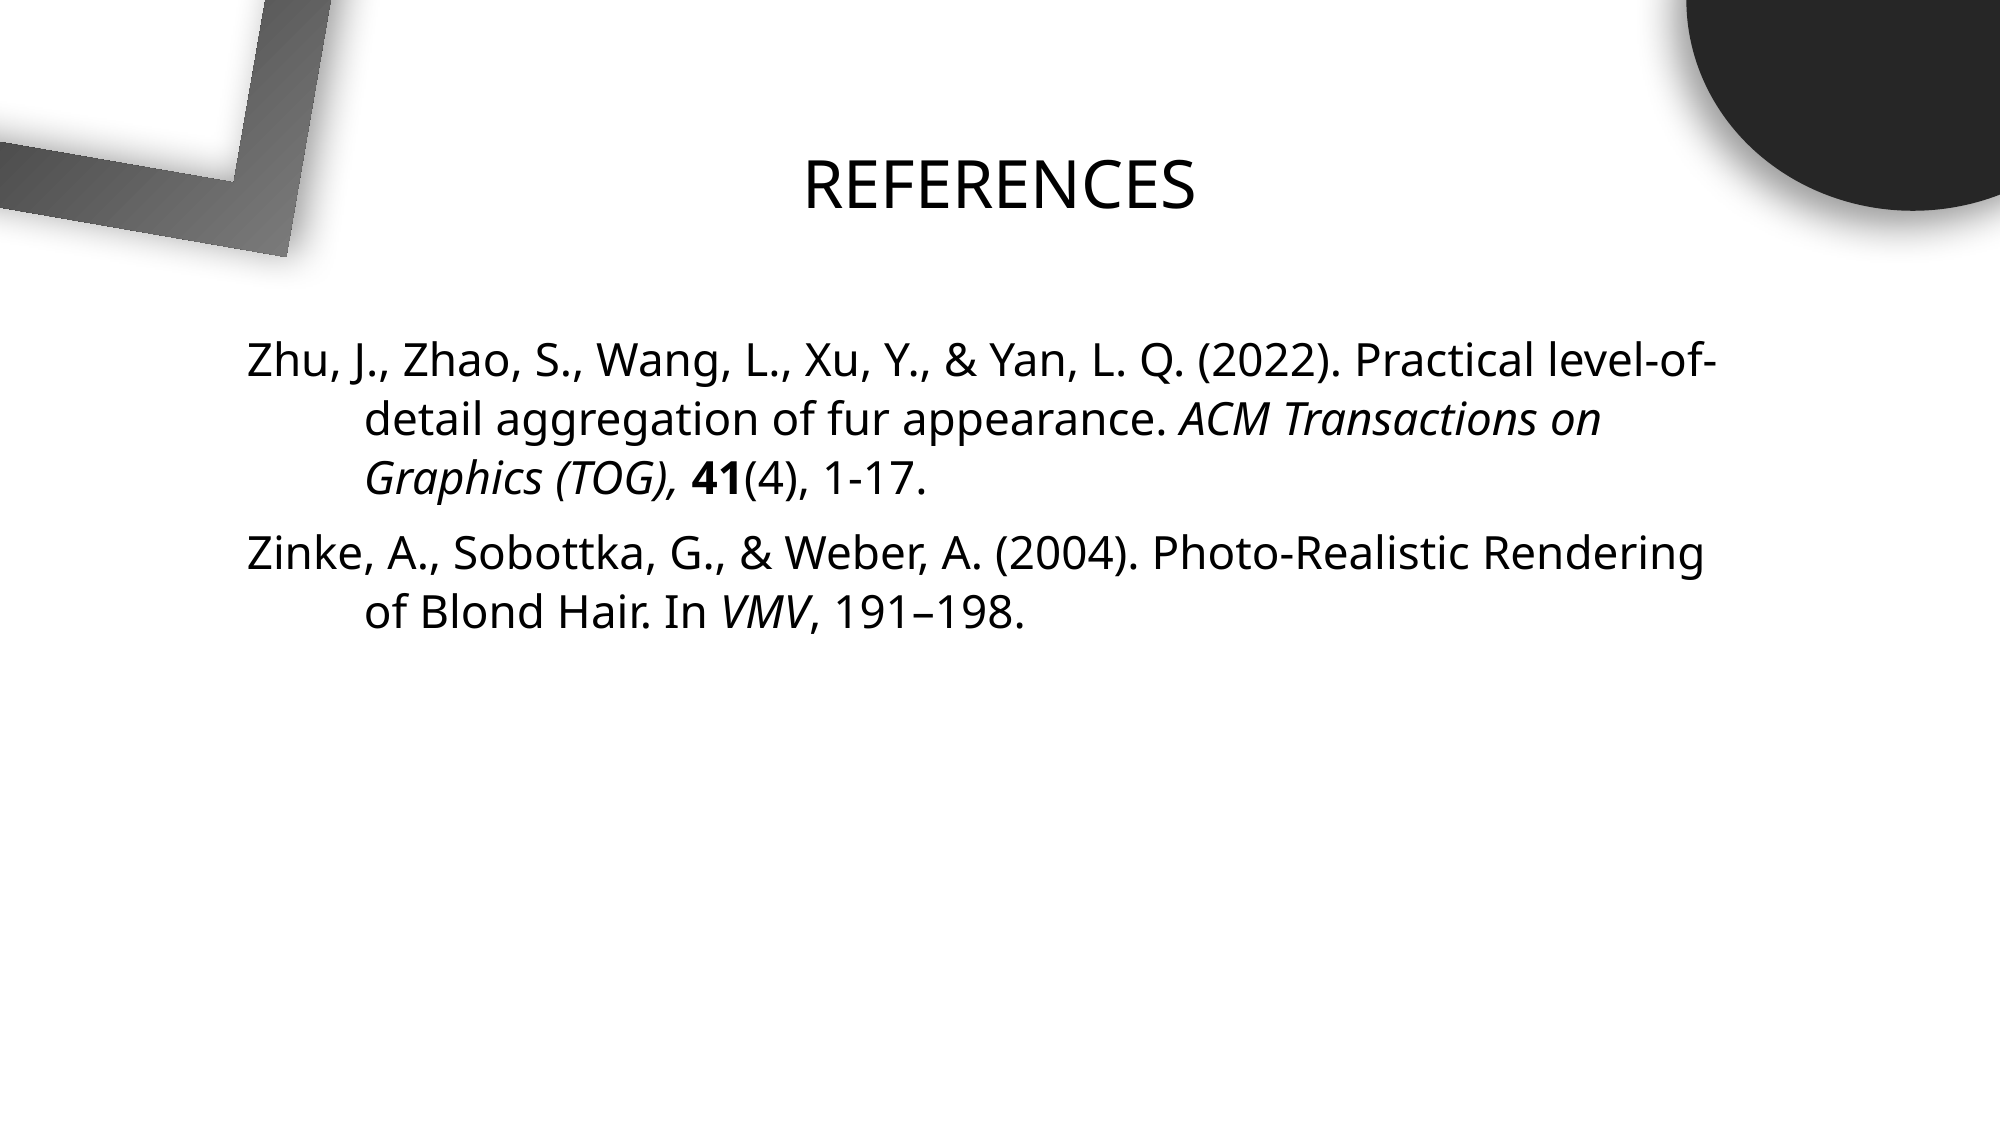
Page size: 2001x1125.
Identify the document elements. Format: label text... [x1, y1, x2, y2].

text_box REFERENCES [616, 94, 1384, 229]
text_box Zhu, J., Zhao, S., Wang, L., Xu, Y., & Yan, L. Q. (2022). Practical level-of-detail aggregation of fur appearance. ACM Transactions on Graphics (TOG), 41(4), 1-17. Zinke, A., Sobottka, G., & Weber, A. (2004). Photo-Realistic Rendering of Blond Hair. In VMV, 191–198. [232, 319, 1768, 645]
text_box [1685, 0, 2000, 212]
text_box [0, 0, 332, 259]
